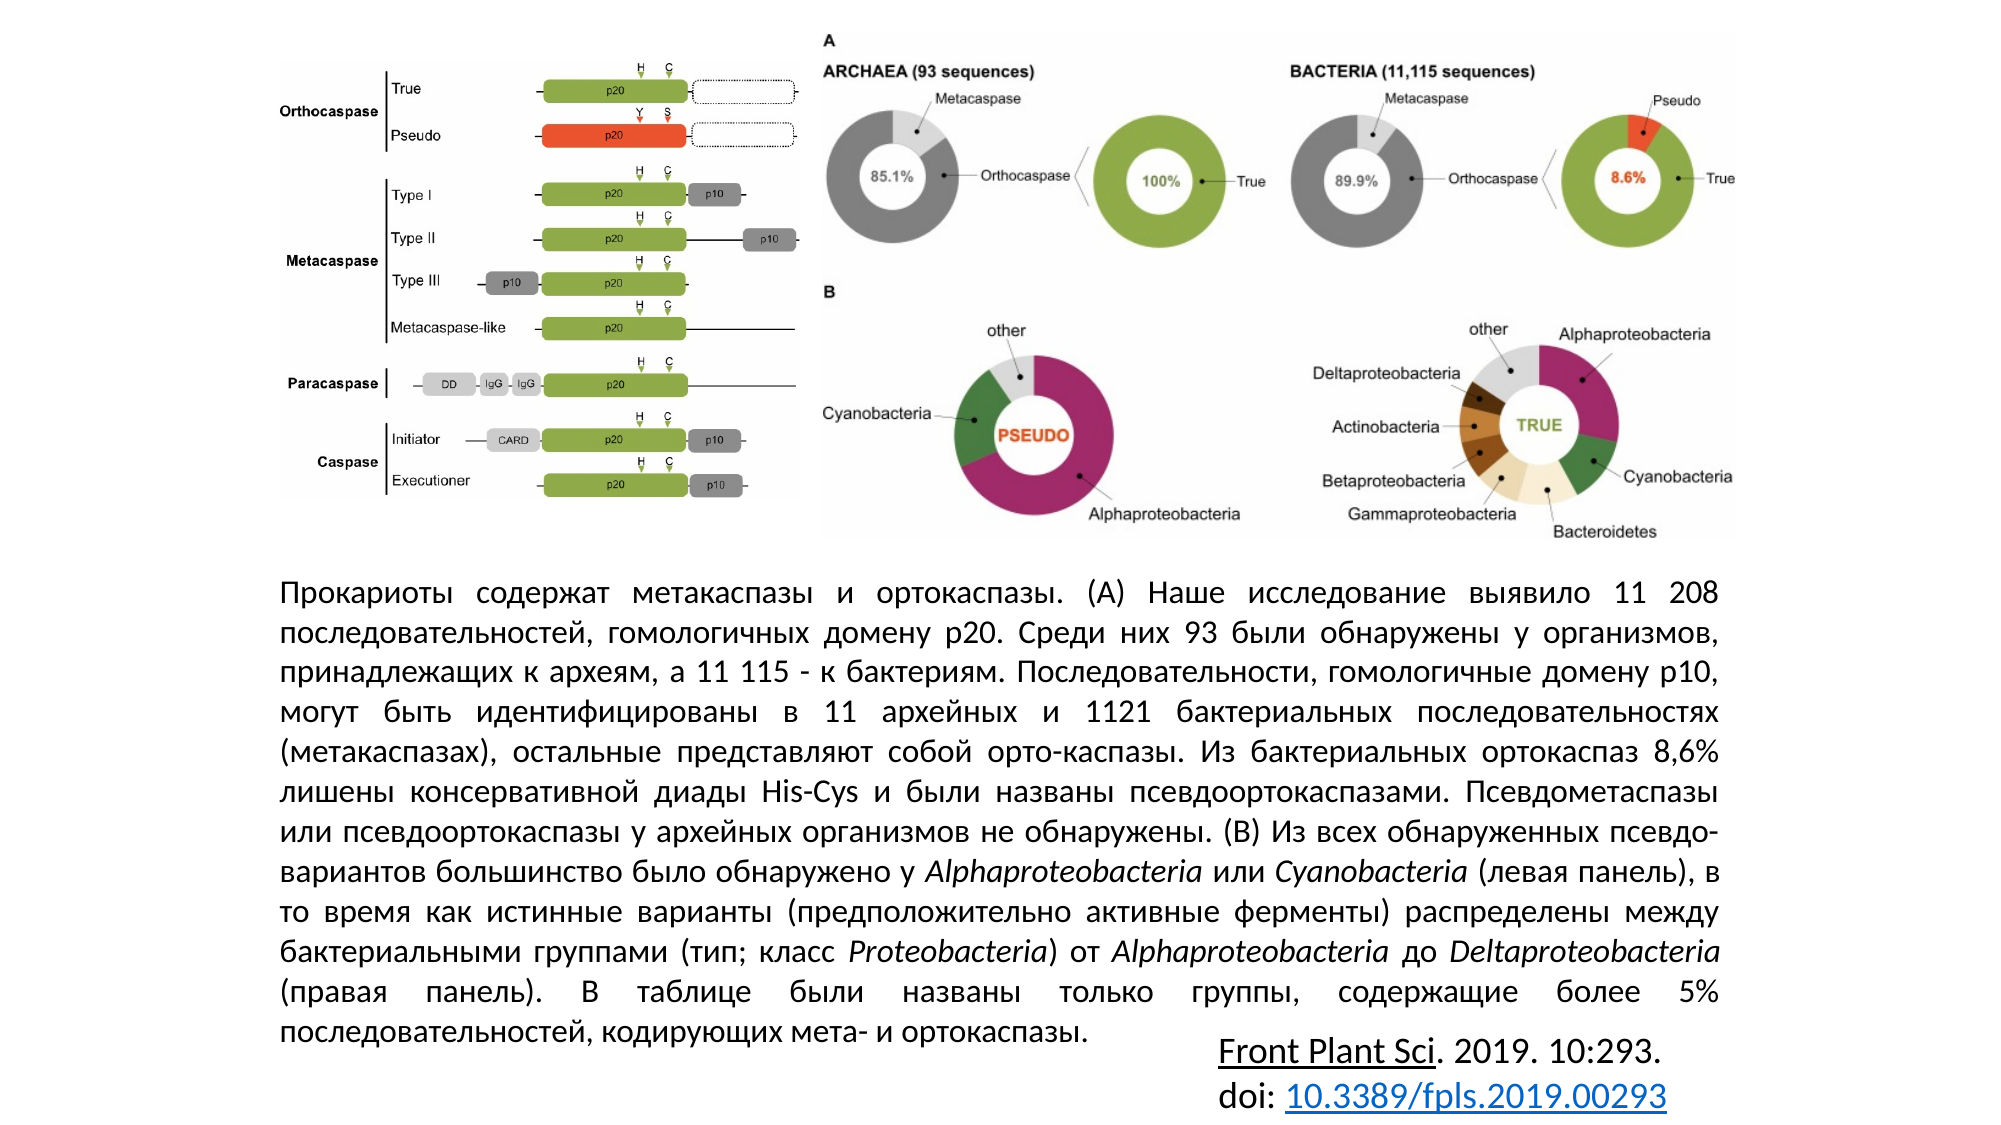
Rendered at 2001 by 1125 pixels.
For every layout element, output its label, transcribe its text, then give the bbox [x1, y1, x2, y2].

text_box Front Plant Sci. 2019. 10:293. doi: 10.3389/fpls.2019.00293 [1203, 1018, 1686, 1124]
text_box Прокариоты содержат метакаспазы и ортокаспазы. (A) Наше исследование выявило 11 208 последовательностей, гомологичных домену p20. Среди них 93 были обнаружены у организмов, принадлежащих к археям, а 11 115 - к бактериям. Последовательности, гомологичные домену p10, могут быть идентифицированы в 11 архейных и 1121 бактериальных последовательностях (метакаспазах), остальные представляют собой орто-каспазы. Из бактериальных ортокаспаз 8,6% лишены консервативной диады His-Cys и были названы псевдоортокаспазами. Псевдометаспазы или псевдоортокаспазы у архейных организмов не обнаружены. (B) Из всех обнаруженных псевдо-вариантов большинство было обнаружено у Alphaproteobacteria или Cyanobacteria (левая панель), в то время как истинные варианты (предположительно активные ферменты) распределены между бактериальными группами (тип; класс Proteobacteria) от Alphaproteobacteria до Deltaproteobacteria (правая панель). В таблице были названы только группы, содержащие более 5% последовательностей, кодирующих мета- и ортокаспазы. [264, 562, 1736, 1057]
picture [279, 62, 800, 498]
picture [822, 32, 1736, 539]
